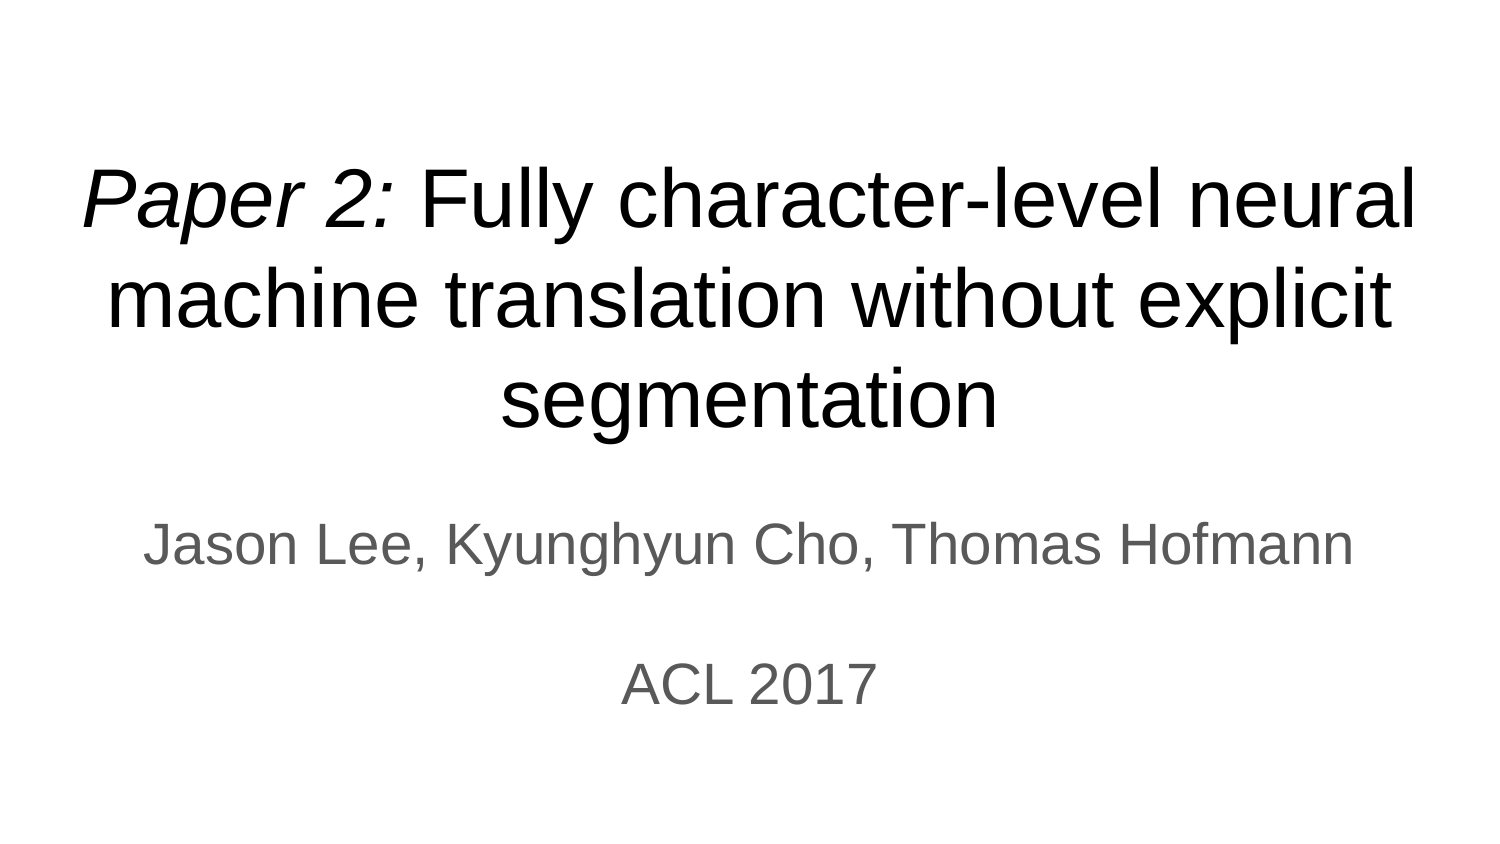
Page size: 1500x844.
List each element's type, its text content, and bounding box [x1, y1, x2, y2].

title Paper 2: Fully character-level neural machine translation without explicit segmentation [51, 122, 1449, 459]
subtitle Jason Lee, Kyunghyun Cho, Thomas Hofmann ACL 2017 [51, 490, 1449, 621]
